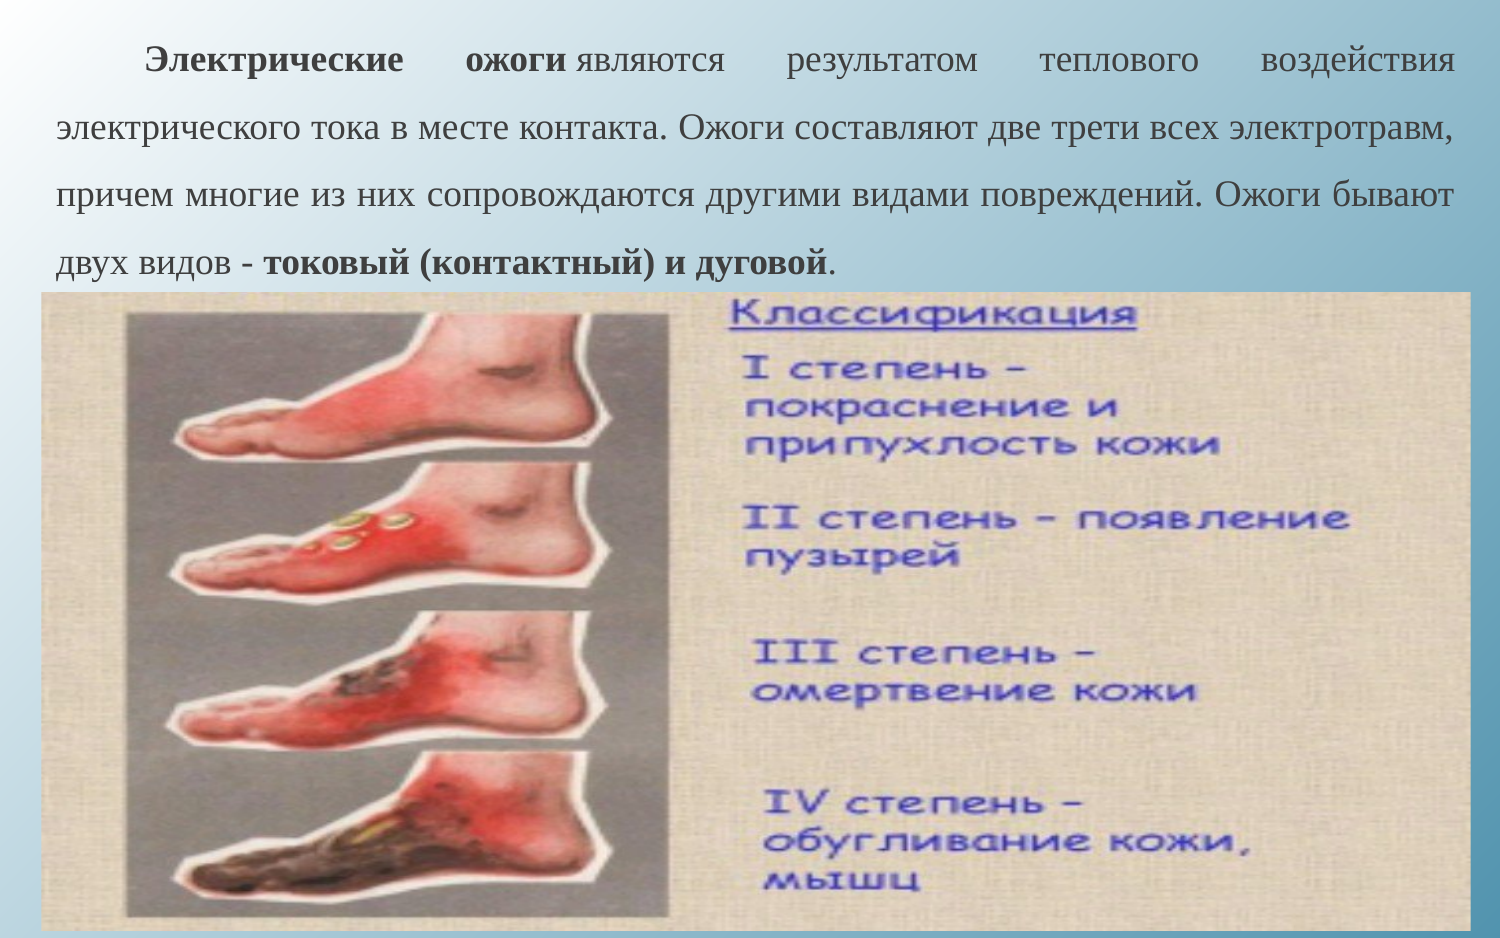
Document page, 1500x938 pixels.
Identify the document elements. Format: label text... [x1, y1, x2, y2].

text_box Электрические ожоги являются результатом теплового воздействия электрического тока в месте контакта. Ожоги составляют две трети всех электротравм, причем многие из них сопровождаются другими видами повреждений. Ожоги бывают двух видов - токовый (контактный) и дуговой. [41, 4, 1471, 290]
picture [41, 291, 1471, 931]
